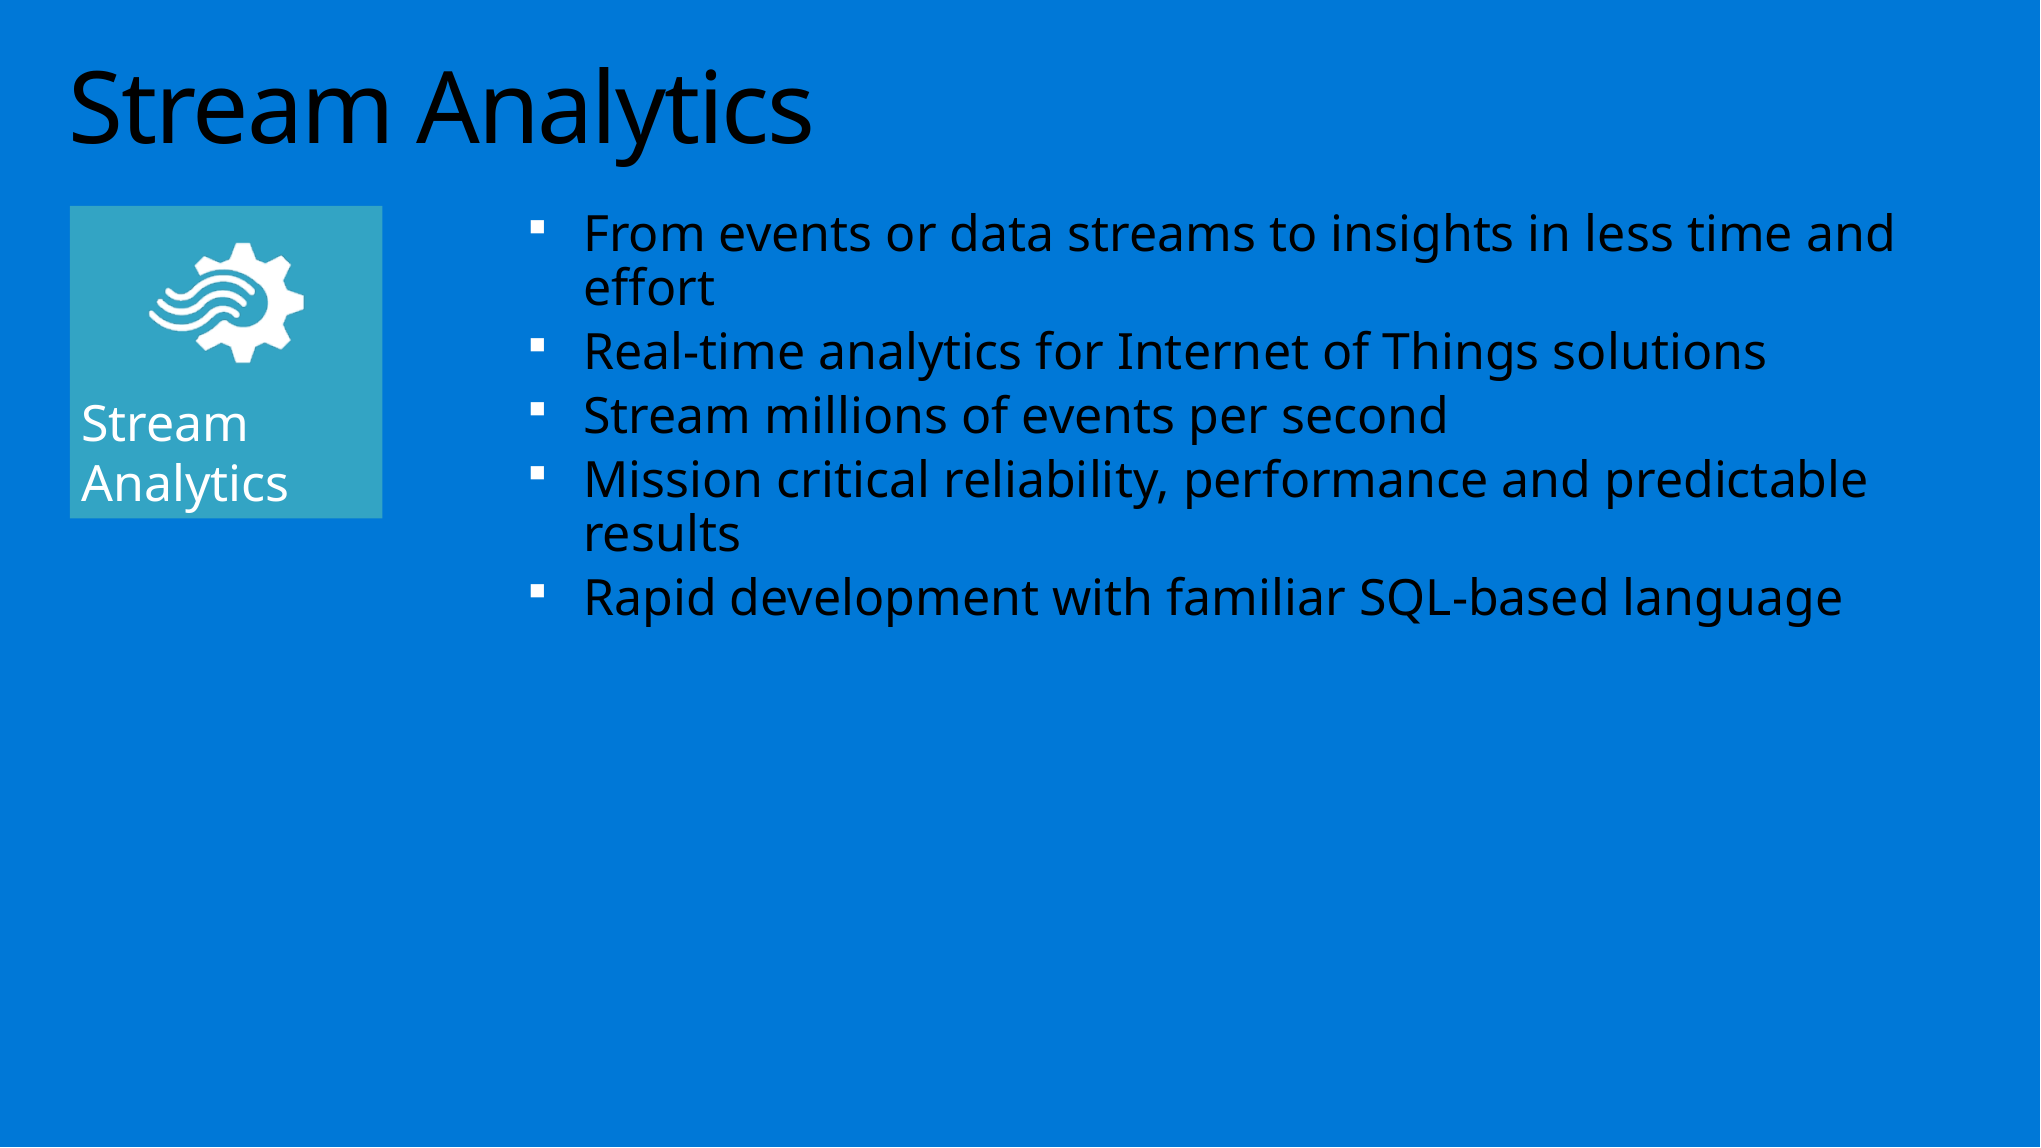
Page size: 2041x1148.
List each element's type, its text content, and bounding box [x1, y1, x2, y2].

title Stream Analytics [45, 41, 1996, 193]
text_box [69, 205, 383, 519]
list From events or data streams to insights in less time and effort Real-time analytics for Internet of Things solutions Stream millions of events per second Mission critical reliability, performance and predictable results Rapid development with familiar SQL-based language [503, 193, 2041, 556]
